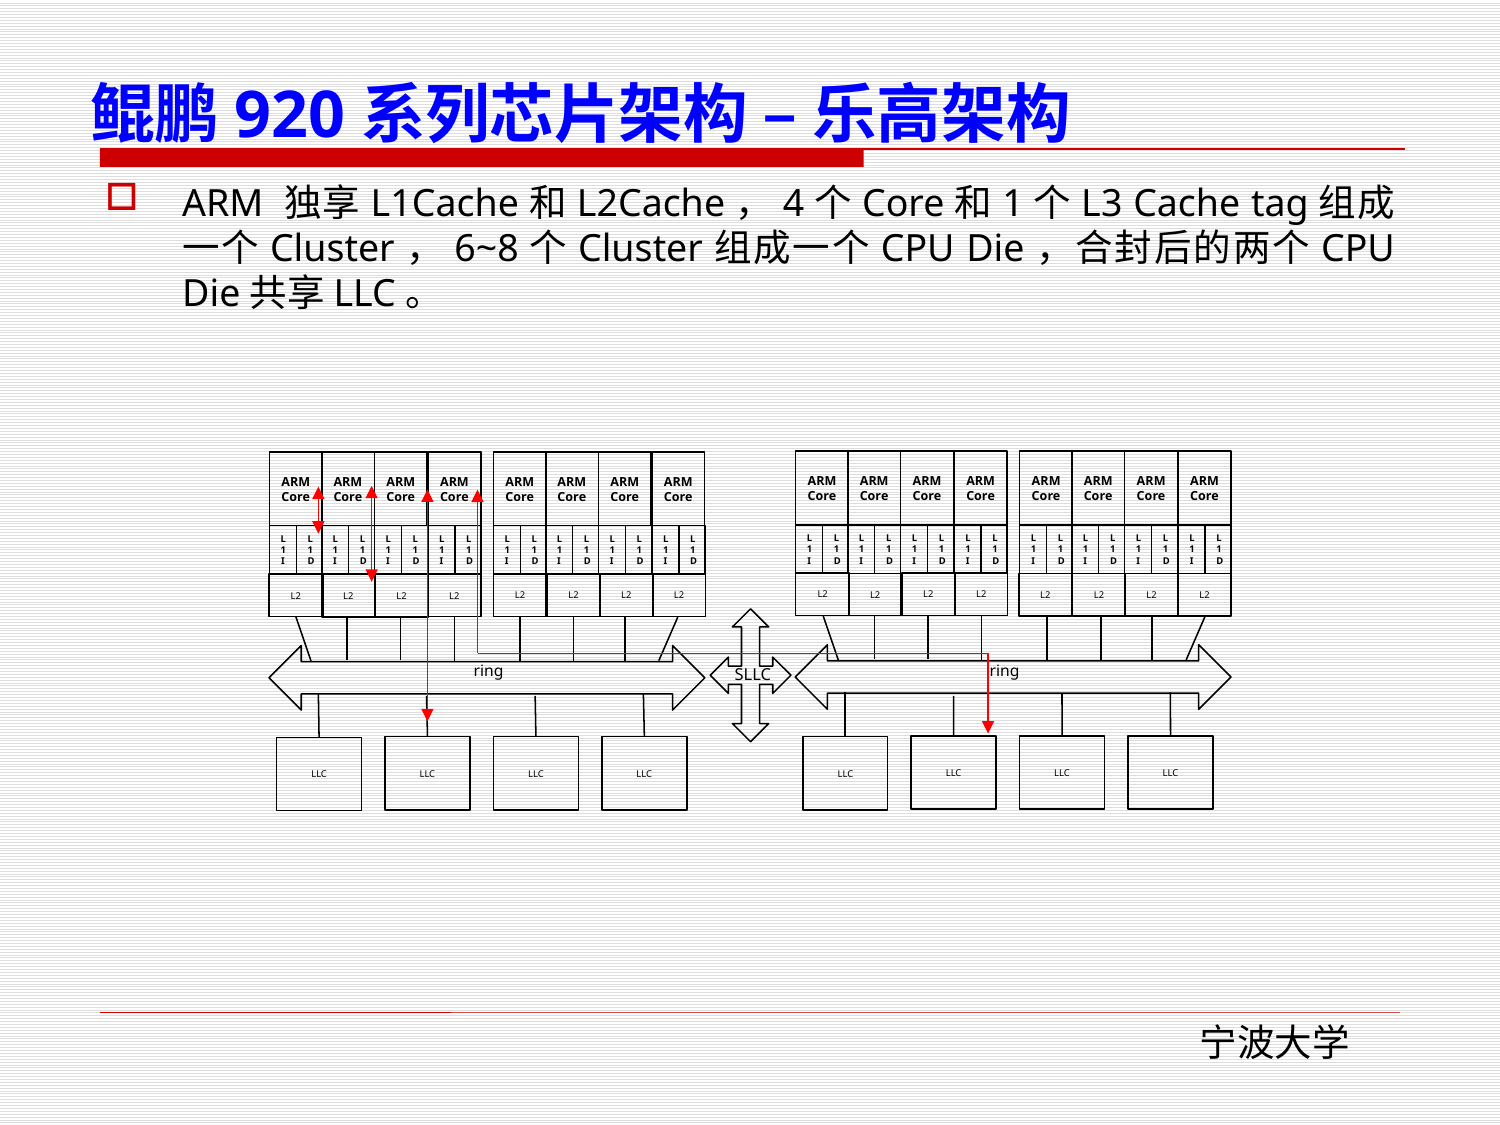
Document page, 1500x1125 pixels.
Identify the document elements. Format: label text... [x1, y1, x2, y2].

list ARM 独享L1Cache和L2Cache，4个Core和1个L3 Cache tag组成一个Cluster，6~8个Cluster组成一个CPU Die，合封后的两个CPU Die共享LLC。 [90, 171, 1410, 973]
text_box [268, 450, 1232, 811]
title 鲲鹏920系列芯片架构 – 乐高架构 [90, 73, 1410, 154]
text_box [477, 489, 989, 734]
